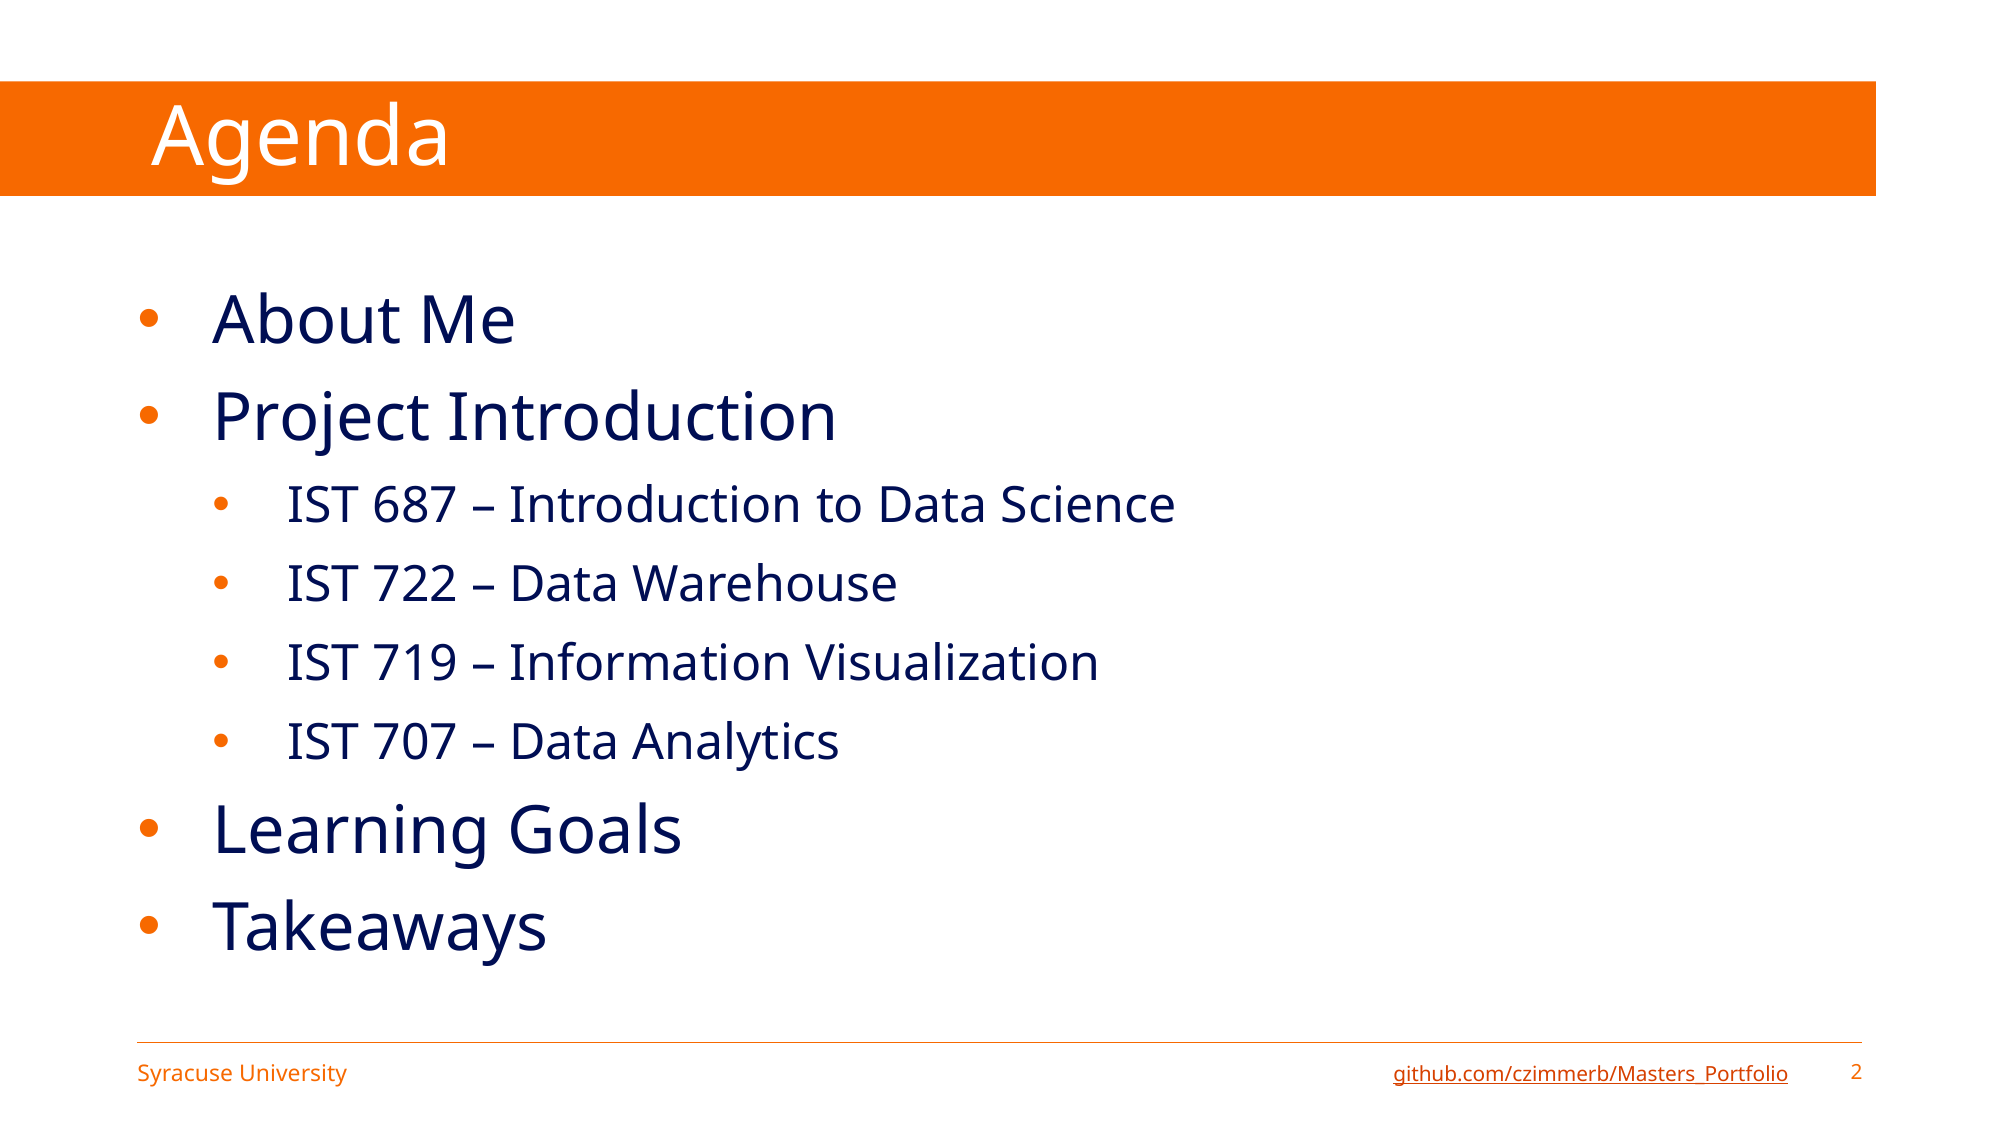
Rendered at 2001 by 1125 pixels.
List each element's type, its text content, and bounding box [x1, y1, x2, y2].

title Agenda [150, 59, 1876, 218]
text_box github.com/czimmerb/Masters_Portfolio [1378, 1052, 1876, 1096]
list About Me Project Introduction IST 687 – Introduction to Data Science IST 722 – Data Warehouse IST 719 – Information Visualization IST 707 – Data Analytics Learning Goals Takeaways [137, 278, 1863, 992]
text_box [0, 80, 150, 197]
